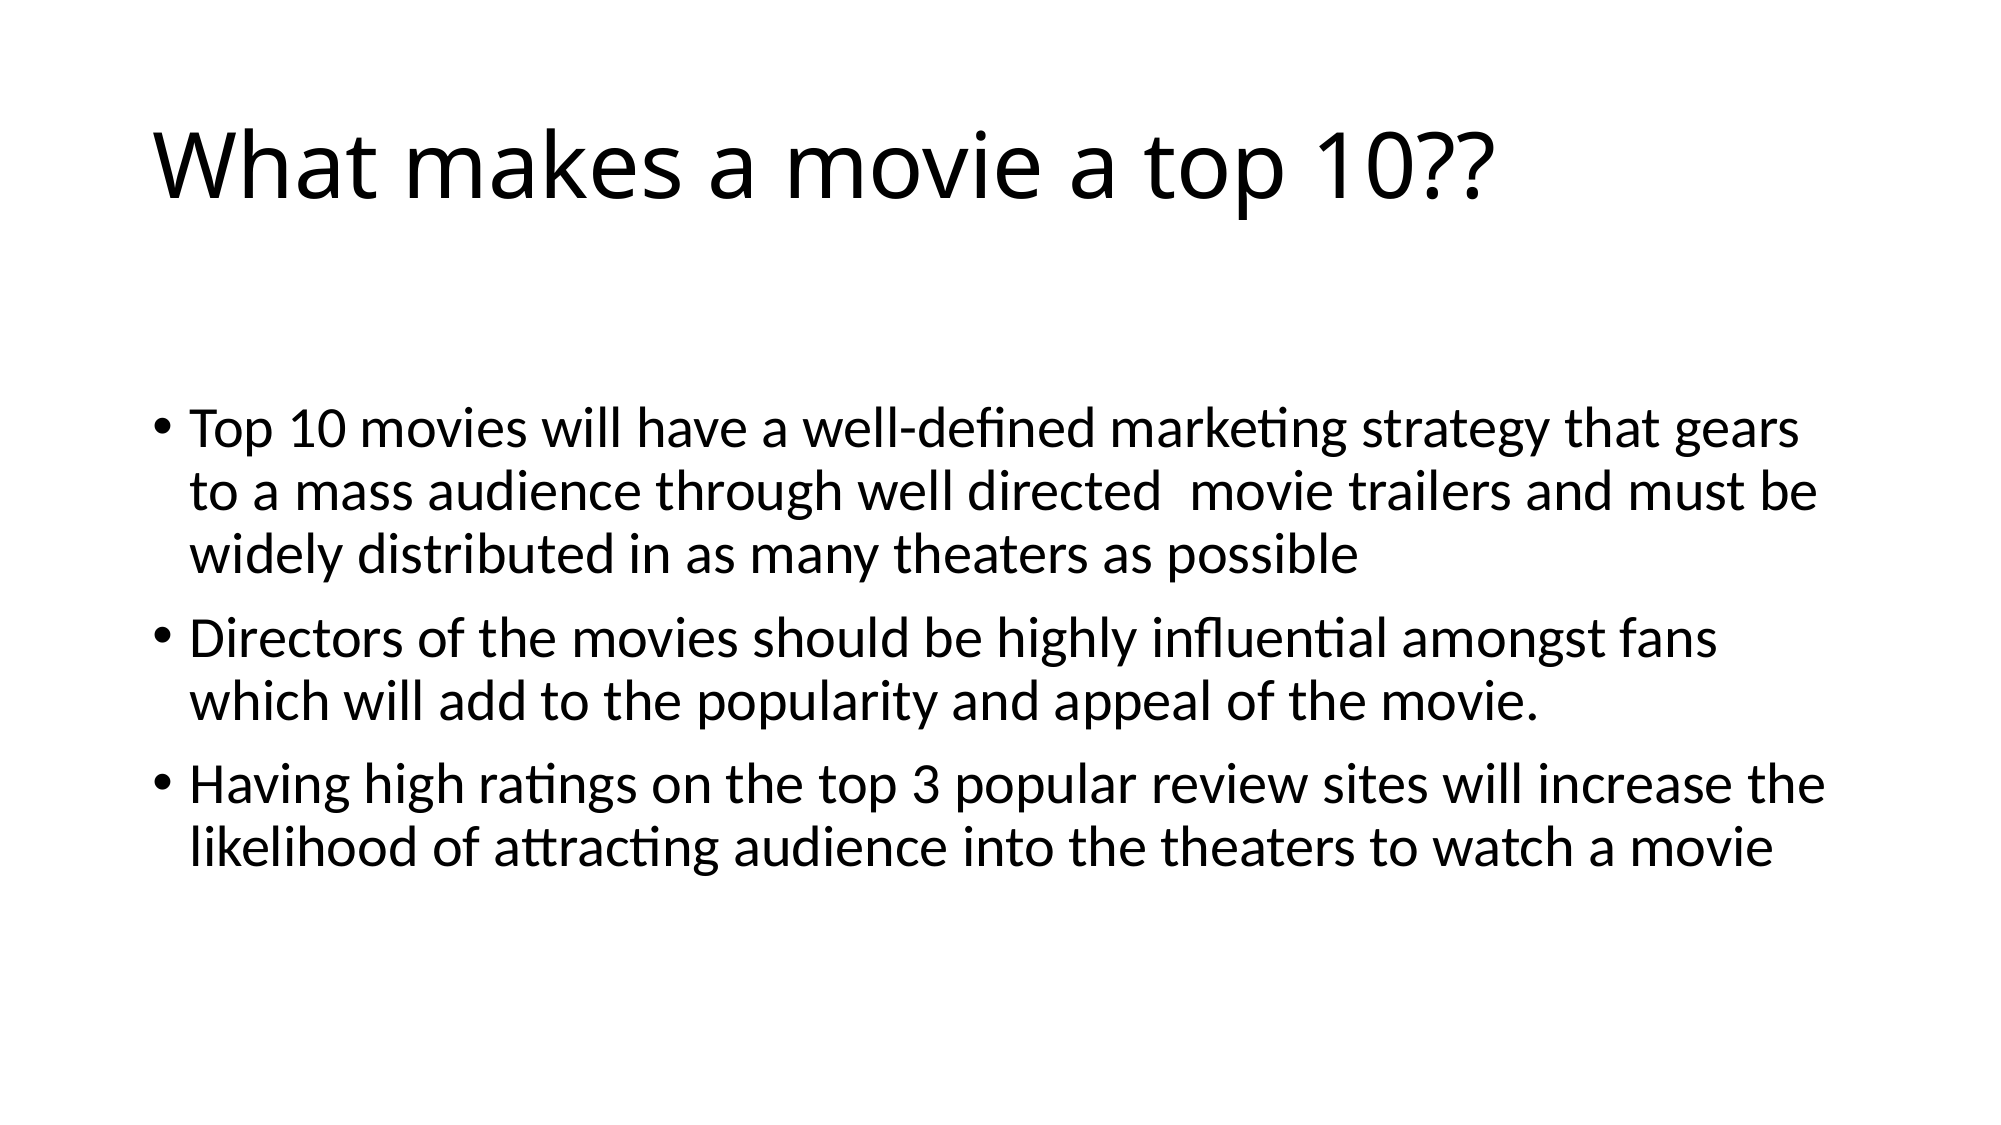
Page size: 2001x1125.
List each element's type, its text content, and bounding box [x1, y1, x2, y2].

title What makes a movie a top 10?? [137, 59, 1863, 278]
list Top 10 movies will have a well-defined marketing strategy that gears to a mass audience through well directed movie trailers and must be widely distributed in as many theaters as possible Directors of the movies should be highly influential amongst fans which will add to the popularity and appeal of the movie. Having high ratings on the top 3 popular review sites will increase the likelihood of attracting audience into the theaters to watch a movie [137, 299, 1863, 1014]
